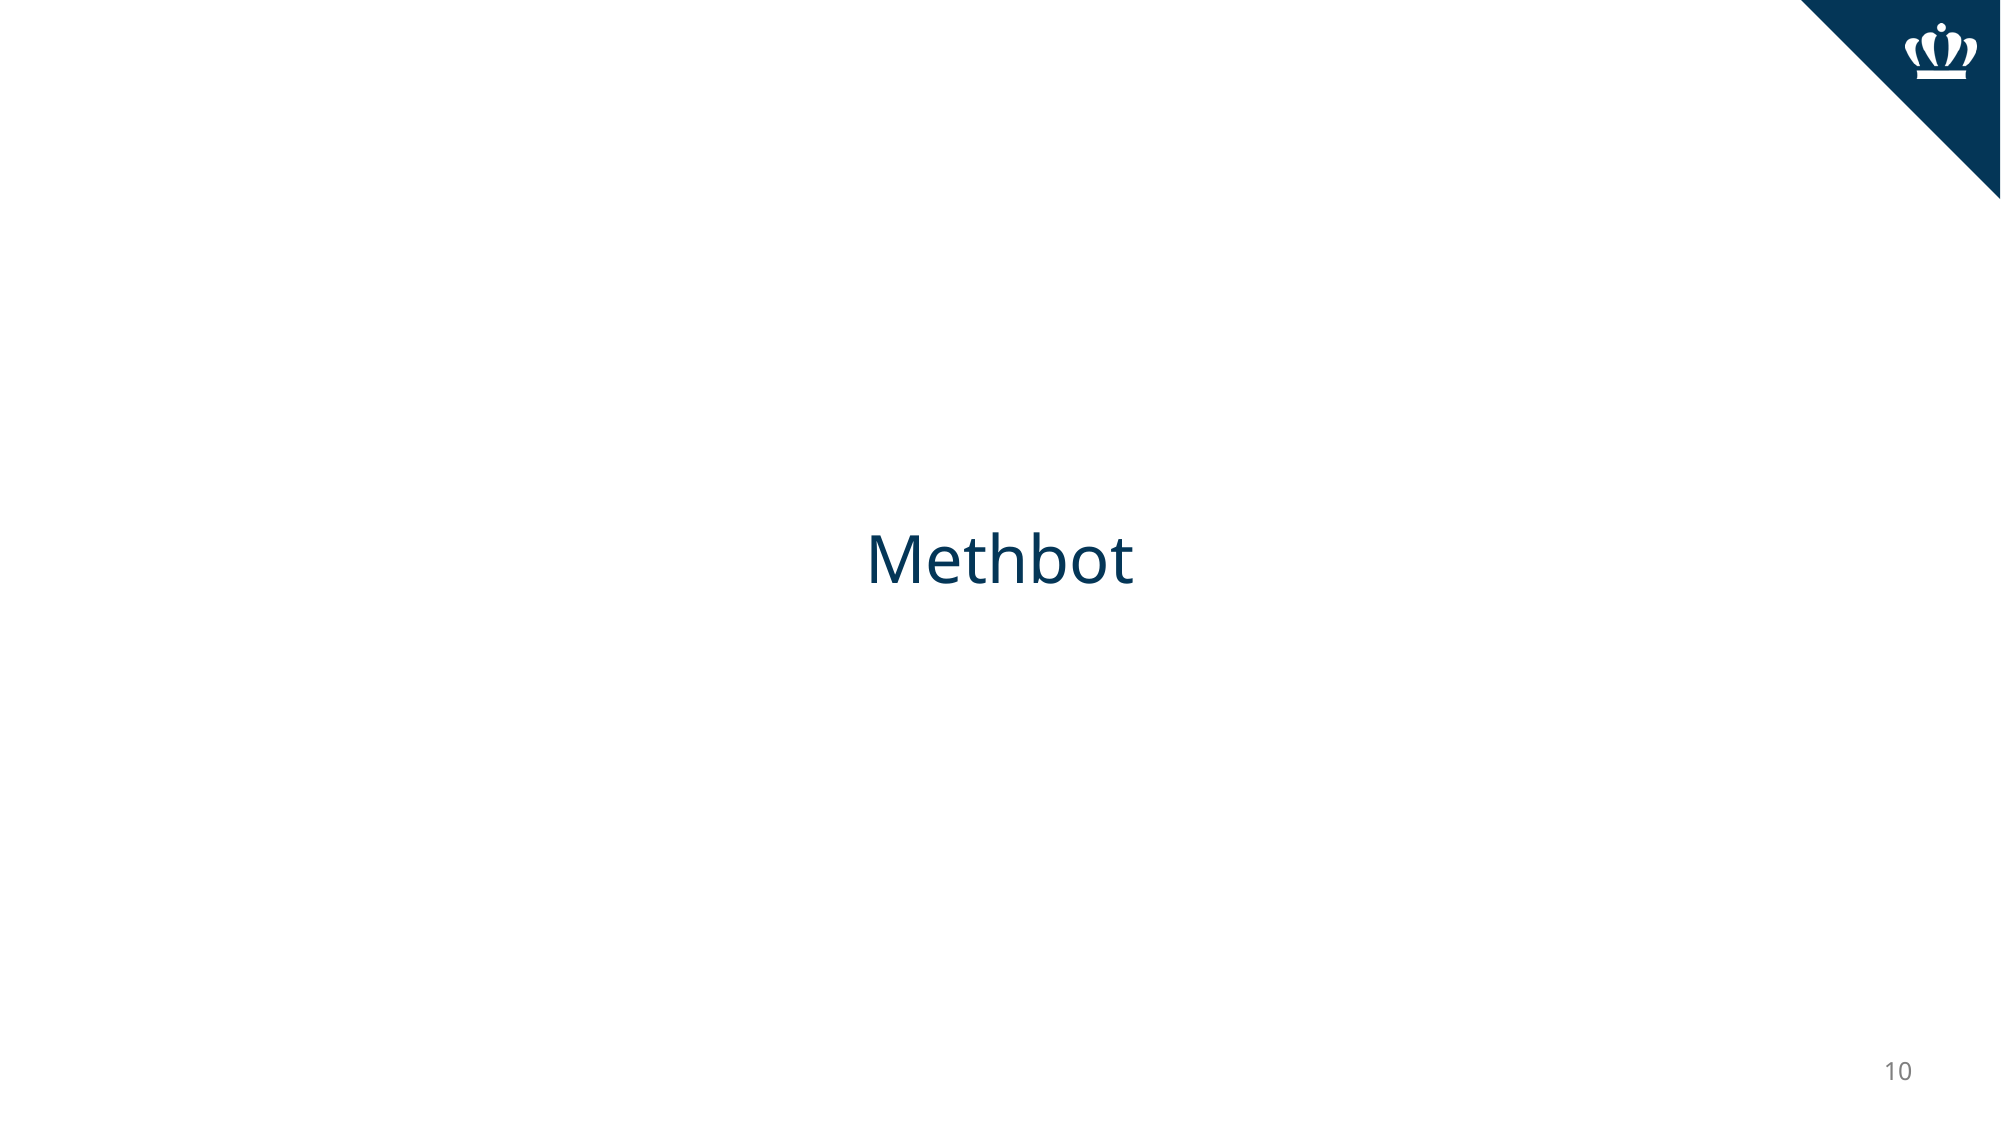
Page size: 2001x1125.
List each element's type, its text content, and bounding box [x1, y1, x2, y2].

picture [1905, 23, 1977, 79]
title Methbot [72, 482, 1928, 643]
slide_number ‹#› [1477, 1042, 1928, 1103]
